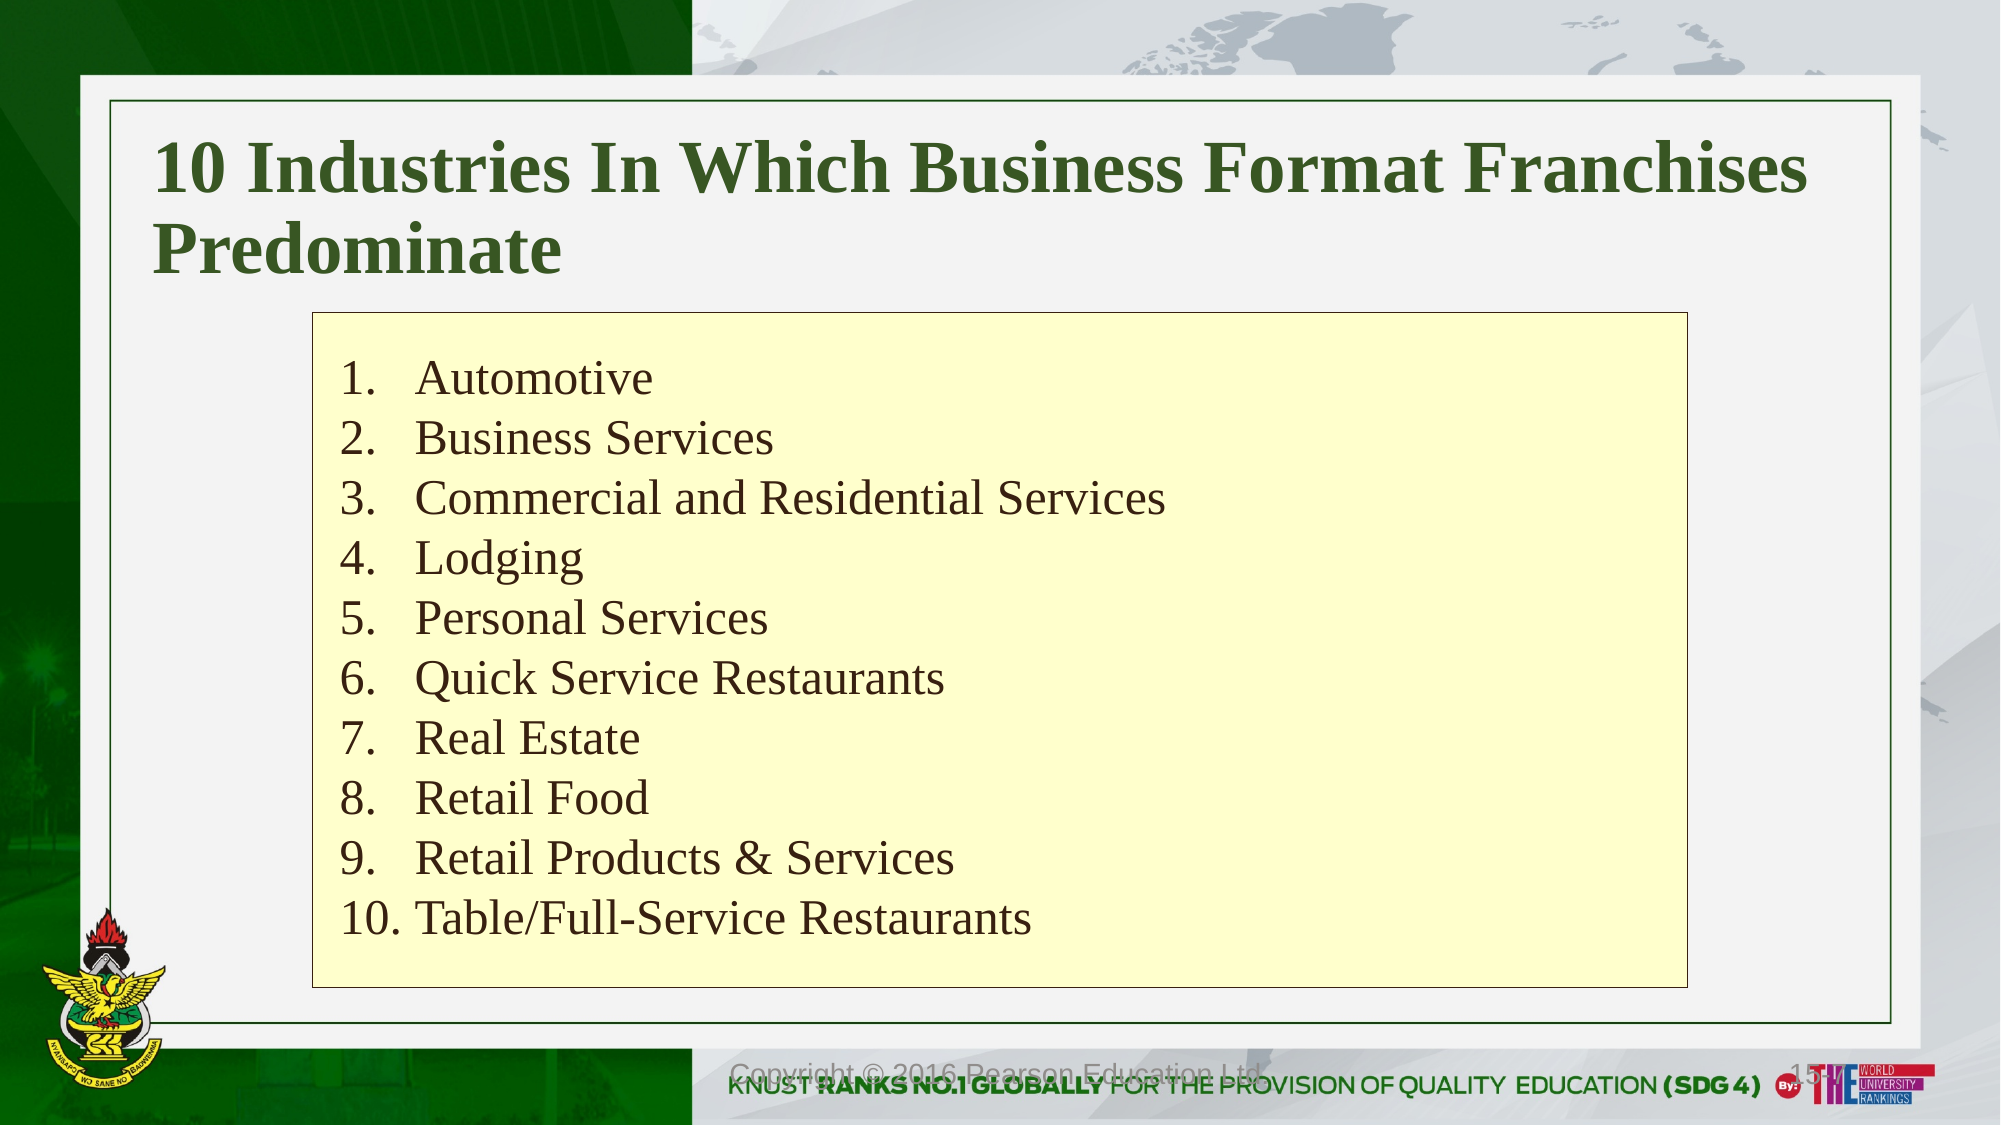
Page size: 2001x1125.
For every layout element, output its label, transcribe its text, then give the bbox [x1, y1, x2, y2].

footer Copyright © 2016 Pearson Education Ltd. [662, 1042, 1338, 1103]
text_box Automotive Business Services Commercial and Residential Services Lodging Personal Services Quick Service Restaurants Real Estate Retail Food Retail Products & Services Table/Full-Service Restaurants [324, 337, 1663, 953]
text_box [312, 312, 1688, 988]
slide_number 15-7 [1412, 1042, 1863, 1103]
title 10 Industries In Which Business Format Franchises Predominate [137, 99, 1863, 318]
picture [0, 0, 2001, 1125]
